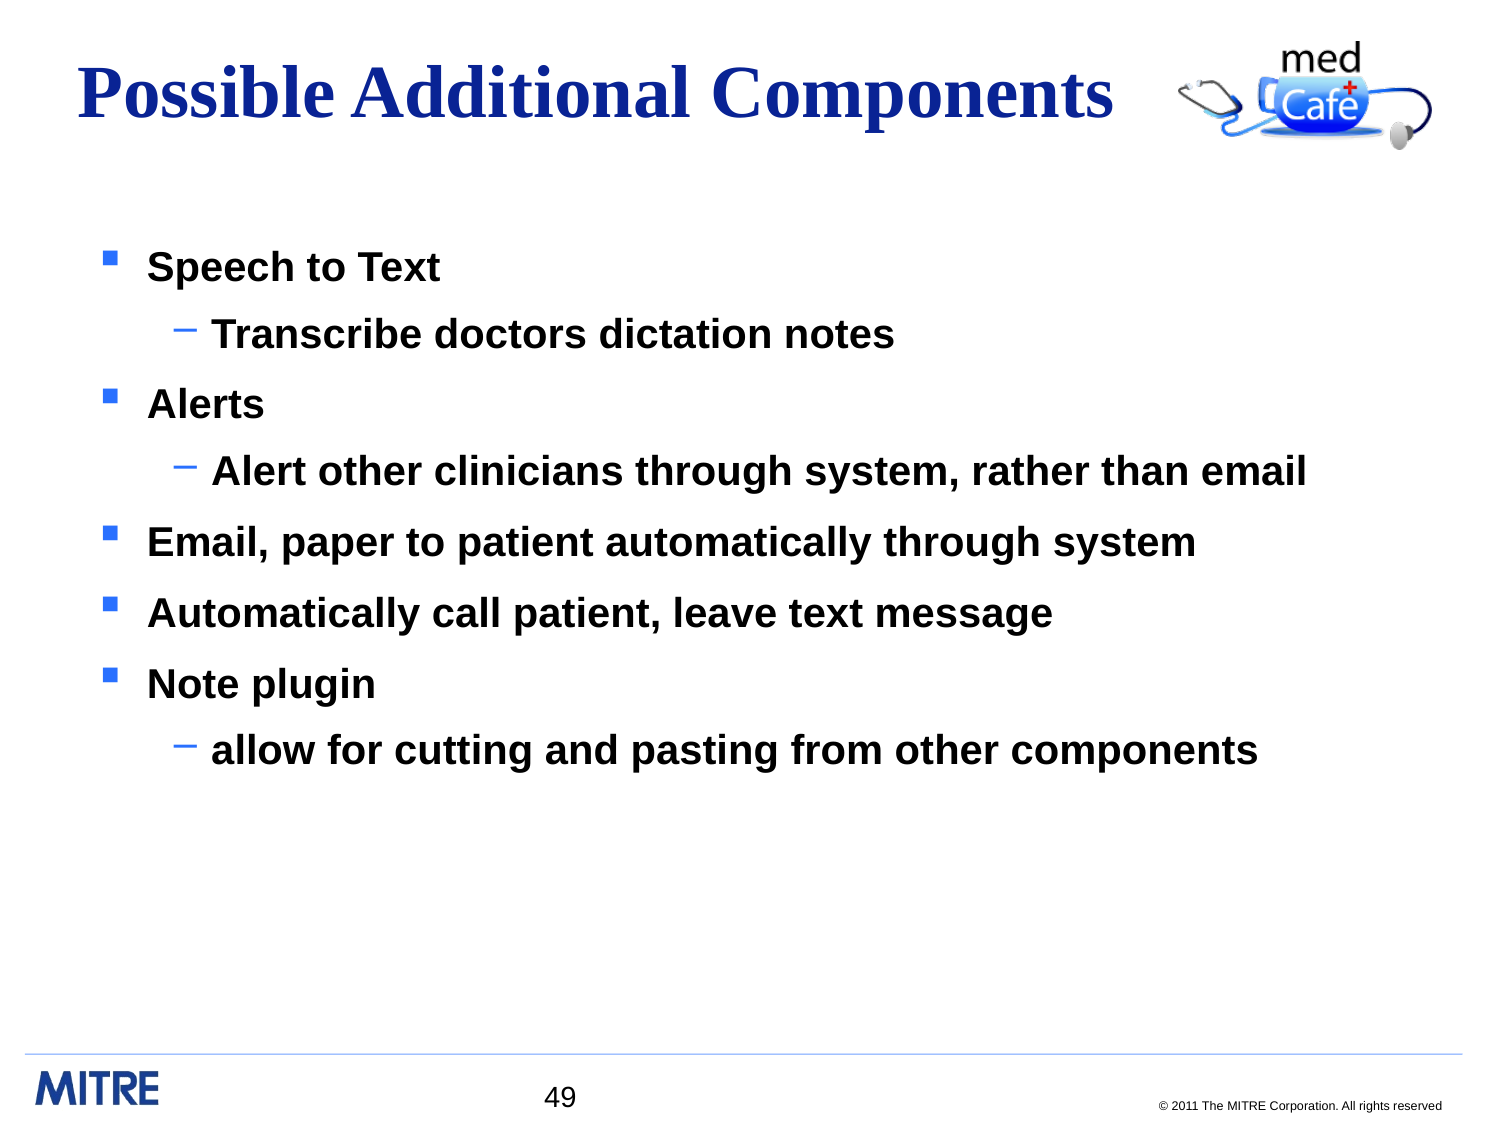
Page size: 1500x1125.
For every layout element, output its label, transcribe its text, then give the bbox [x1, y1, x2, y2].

title Possible Additional Components [62, 62, 1413, 151]
picture [1178, 41, 1432, 150]
picture [30, 1068, 163, 1111]
list Speech to Text Transcribe doctors dictation notes Alerts Alert other clinicians through system, rather than email Email, paper to patient automatically through system Automatically call patient, leave text message Note plugin allow for cutting and pasting from other components [83, 227, 1418, 1018]
